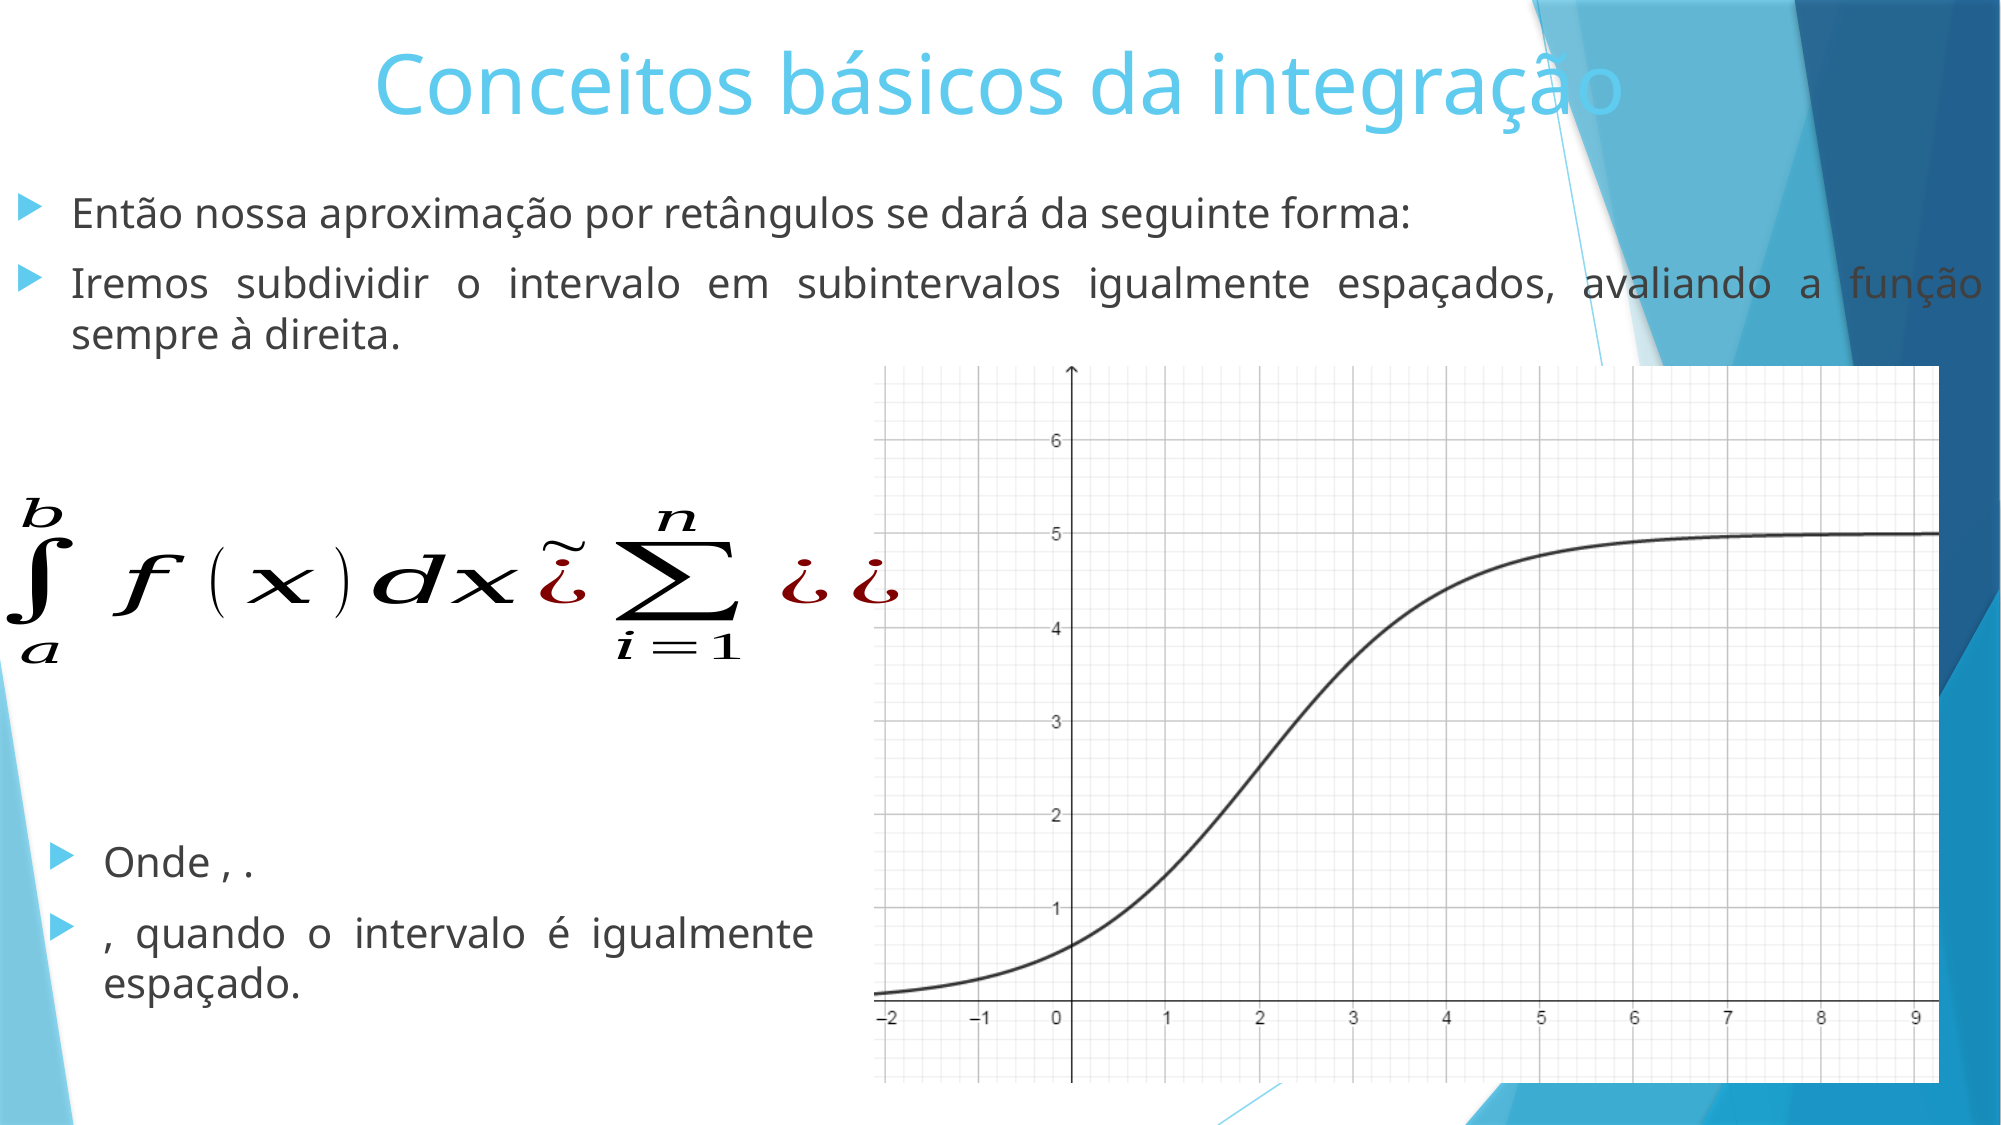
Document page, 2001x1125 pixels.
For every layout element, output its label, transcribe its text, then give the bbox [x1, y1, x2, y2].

title Conceitos básicos da integração [0, 24, 2000, 178]
picture [874, 365, 1939, 1083]
list Então nossa aproximação por retângulos se dará da seguinte forma: Iremos subdividir o intervalo em subintervalos igualmente espaçados, avaliando a função sempre à direita. [0, 178, 2000, 367]
